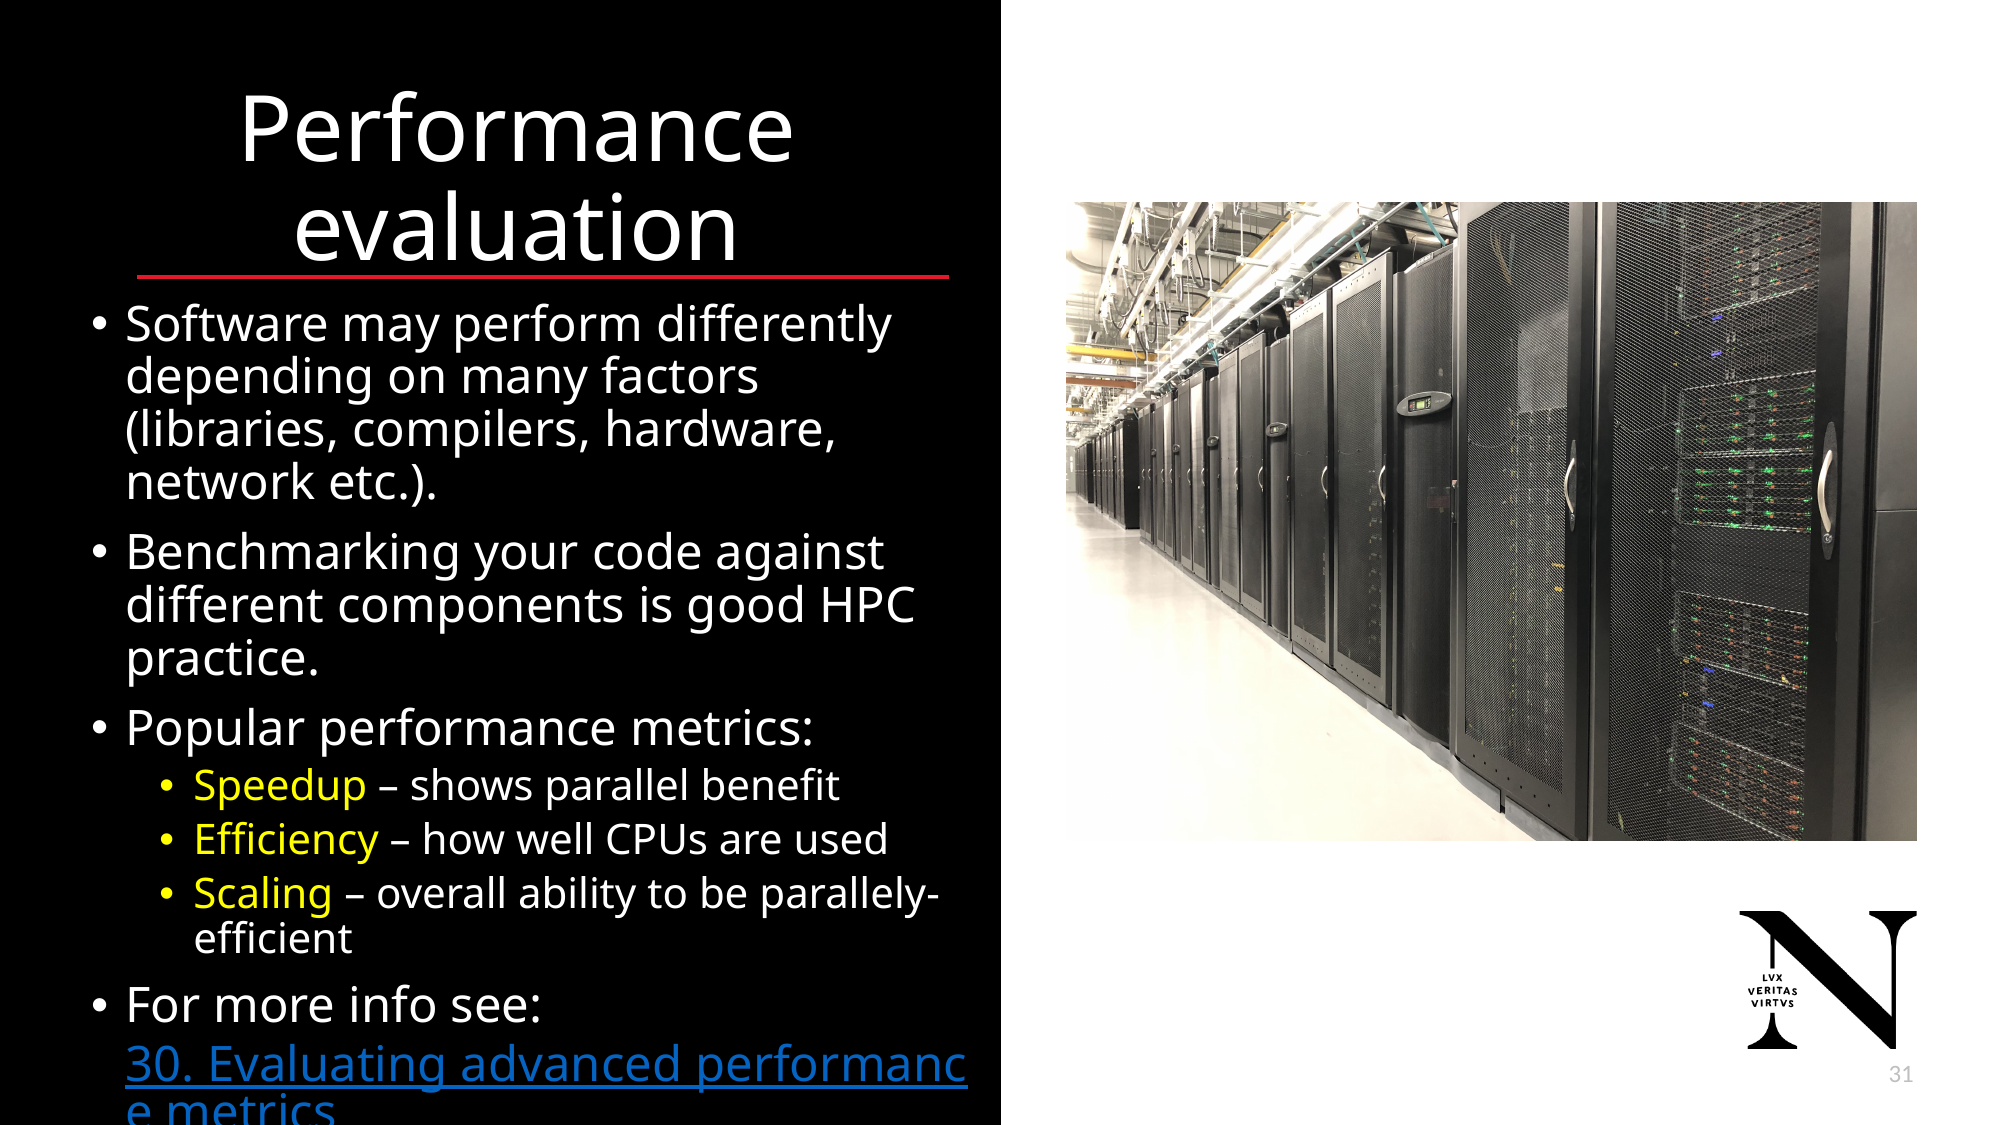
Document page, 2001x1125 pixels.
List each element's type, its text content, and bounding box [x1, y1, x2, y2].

slide_number 32 [1479, 1042, 1930, 1103]
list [1066, 202, 1917, 841]
title Performance evaluation [34, 72, 1001, 290]
list Software may perform differently depending on many factors (libraries, compilers, hardware, network etc.). Benchmarking your code against different components is good HPC practice. Popular performance metrics: Speedup – shows parallel benefit Efficiency – how well CPUs are used Scaling – overall ability to be parallely-efficient For more info see: 30. Evaluating advanced performance metrics [76, 291, 988, 1105]
